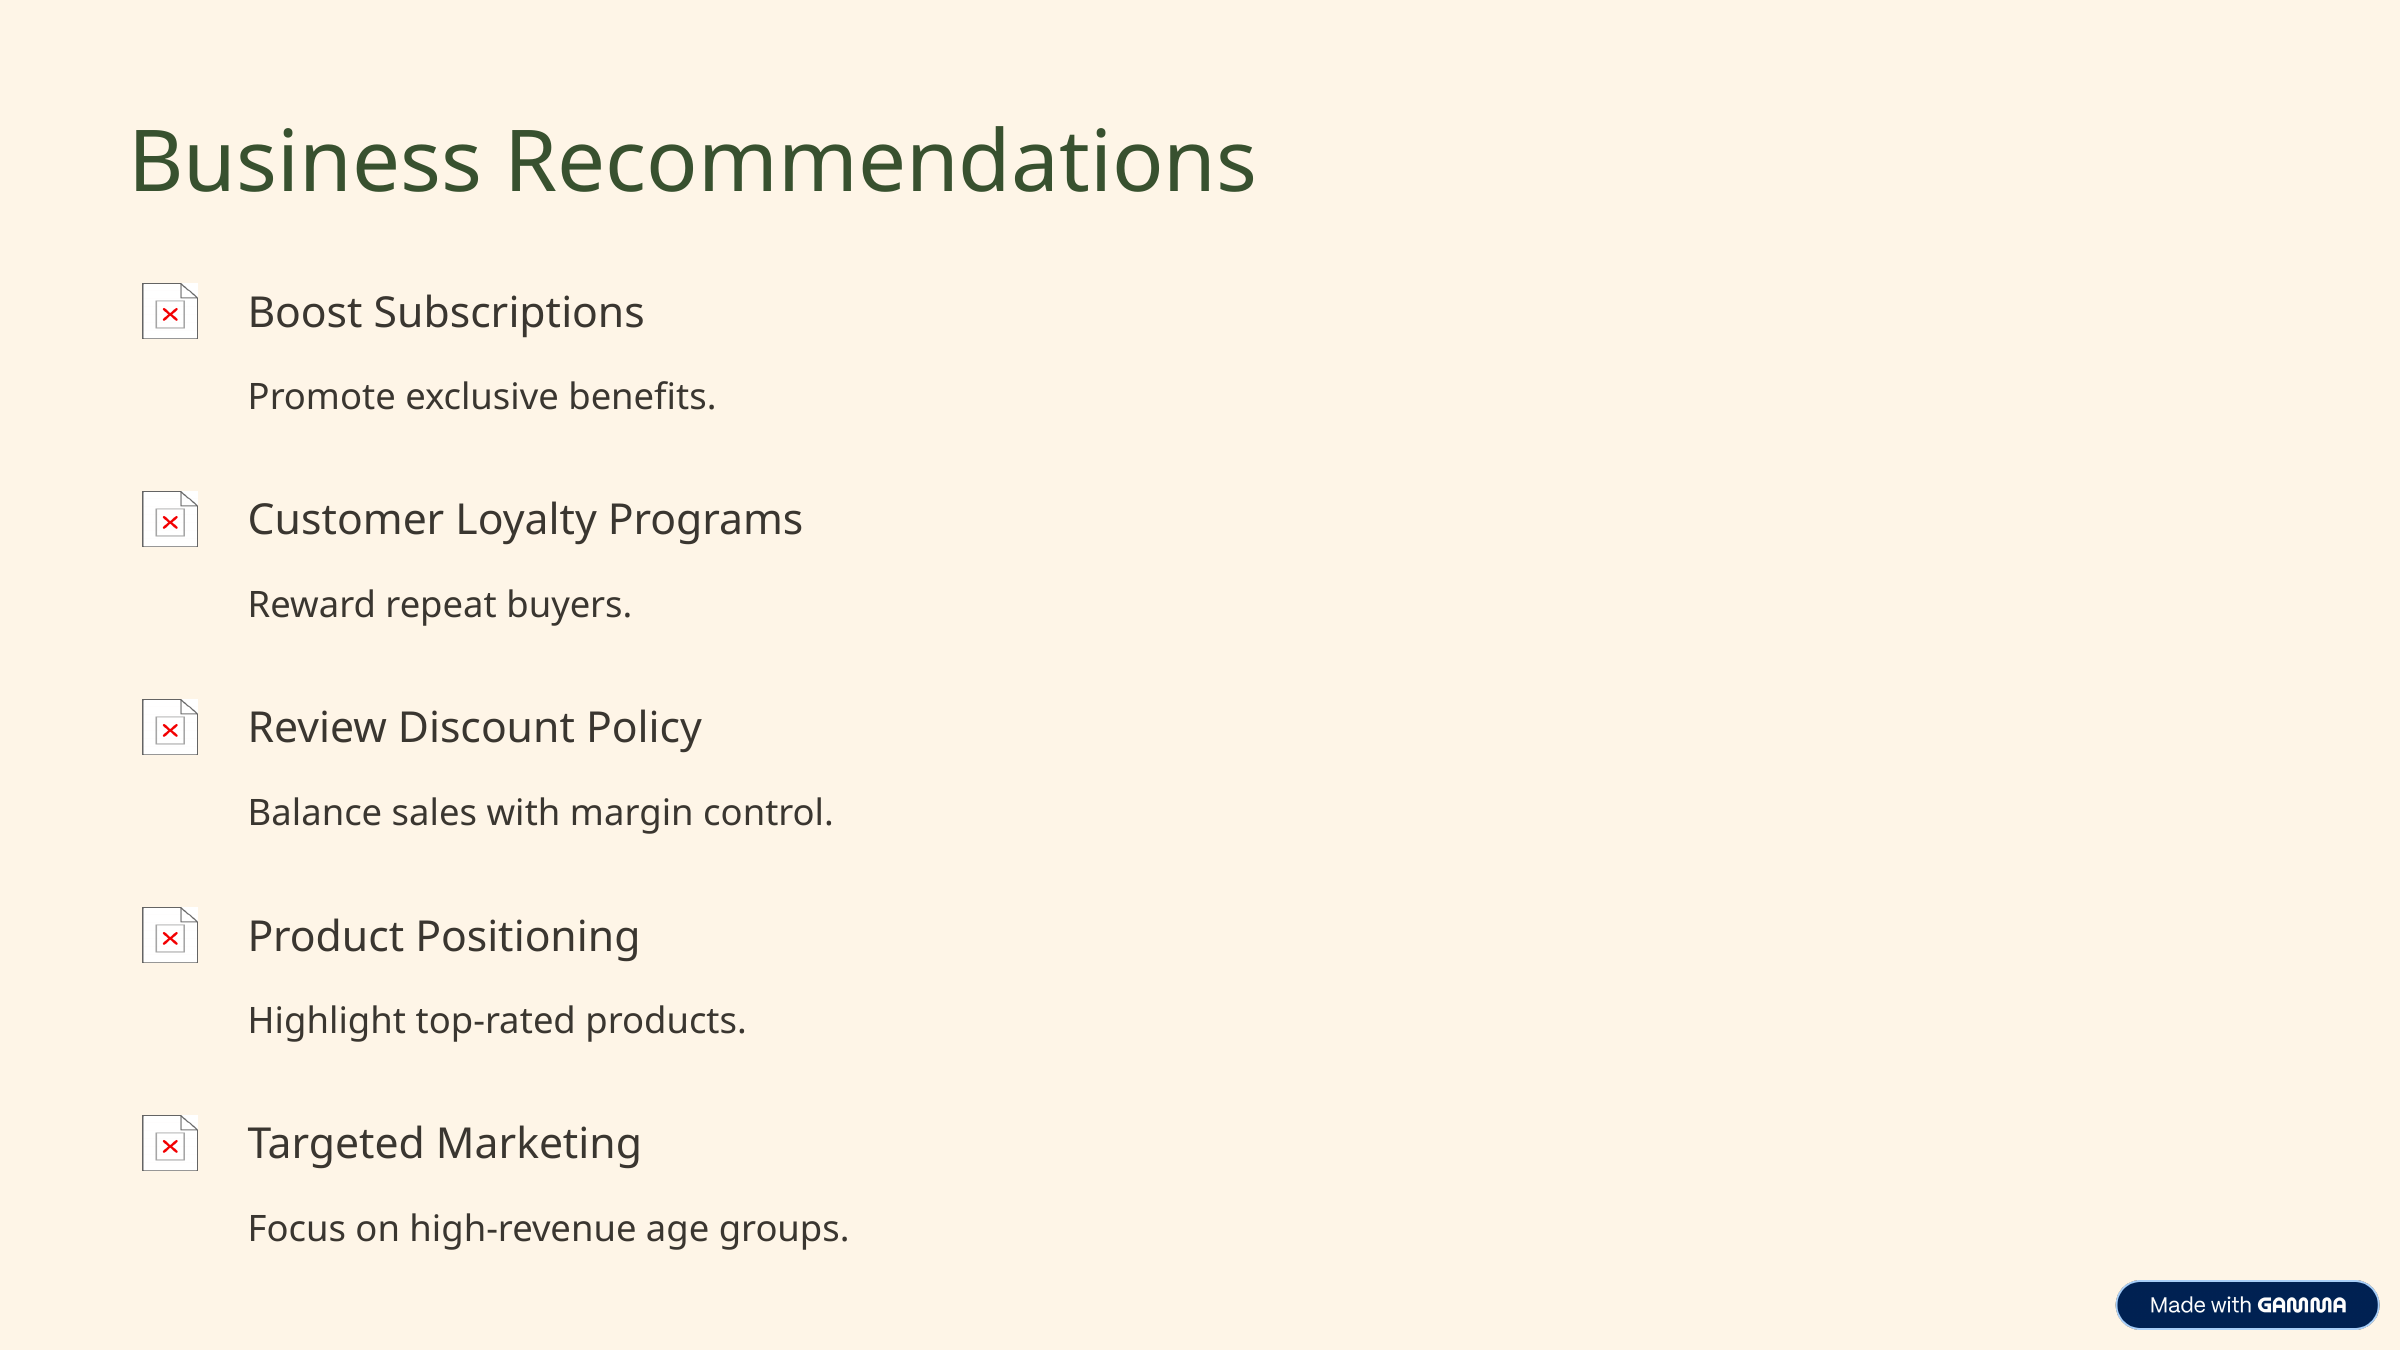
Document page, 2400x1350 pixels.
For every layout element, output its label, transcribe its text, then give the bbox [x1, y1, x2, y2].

picture [142, 1115, 198, 1171]
picture [142, 699, 198, 755]
text_box Targeted Marketing [247, 1114, 680, 1169]
text_box Product Positioning [247, 906, 680, 961]
picture [142, 907, 198, 963]
text_box Reward repeat buyers. [247, 566, 2272, 625]
picture [142, 283, 198, 339]
text_box Highlight top-rated products. [247, 982, 2272, 1041]
text_box Promote exclusive benefits. [247, 358, 2272, 417]
text_box Balance sales with margin control. [247, 774, 2272, 833]
text_box Focus on high-revenue age groups. [247, 1190, 2272, 1249]
text_box Boost Subscriptions [247, 282, 680, 337]
picture [142, 491, 198, 547]
picture [2106, 1271, 2389, 1339]
text_box Review Discount Policy [247, 698, 713, 753]
text_box Business Recommendations [128, 101, 1245, 209]
text_box Customer Loyalty Programs [247, 490, 808, 545]
